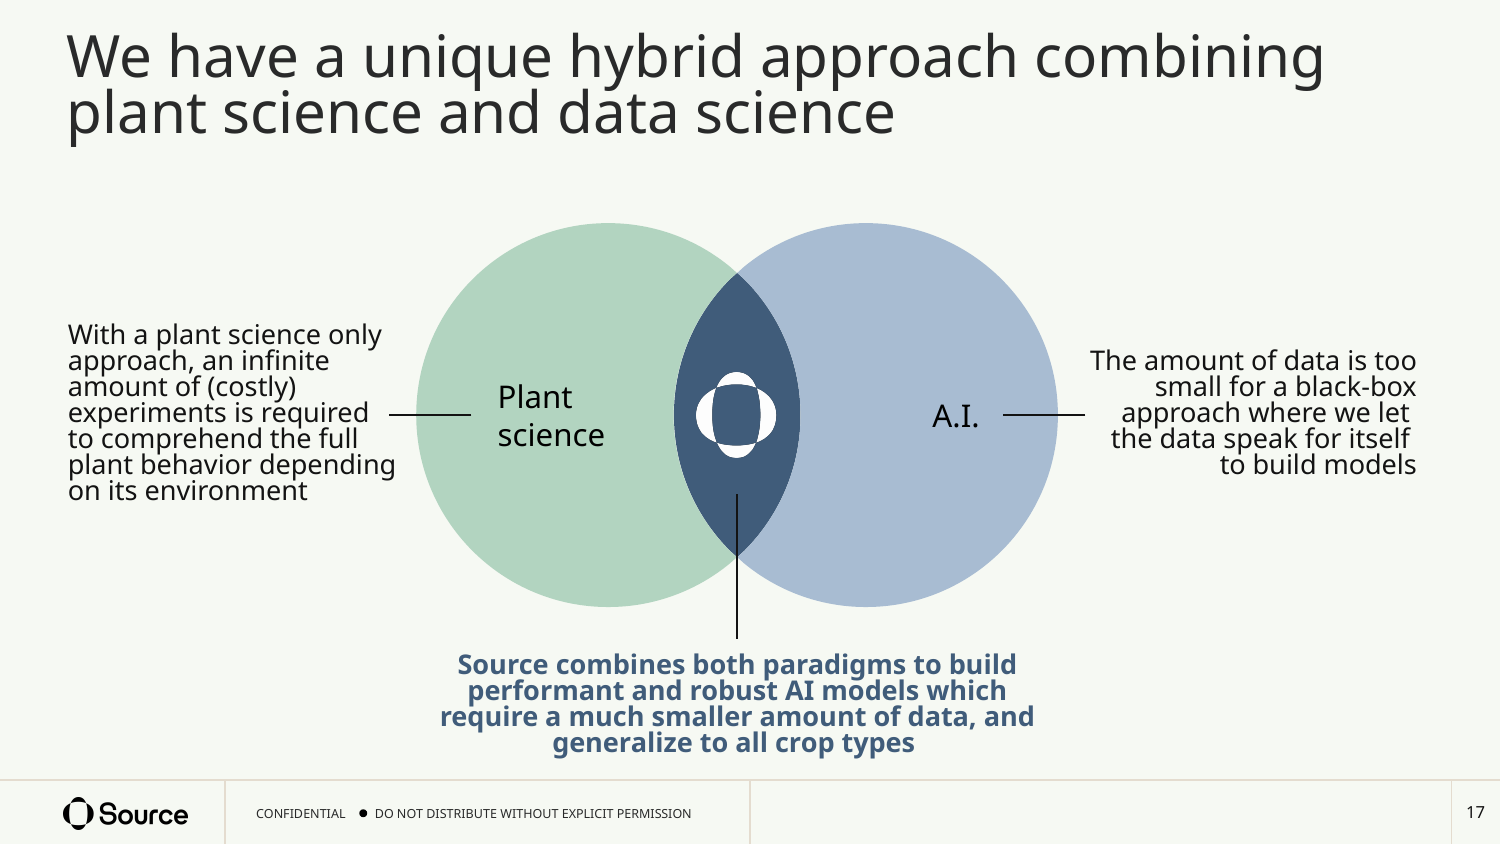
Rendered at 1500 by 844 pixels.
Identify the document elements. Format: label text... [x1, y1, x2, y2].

text_box Plant science [482, 372, 671, 458]
text_box [472, 223, 737, 608]
picture [695, 372, 779, 458]
text_box With a plant science only approach, an infinite amount of (costly) experiments is required to comprehend the full plant behavior depending on its environment [52, 246, 472, 584]
title We have a unique hybrid approach combining plant science and data science [51, 17, 1421, 137]
slide_number ‹#› [1410, 780, 1500, 844]
text_box [674, 274, 800, 552]
text_box Source combines both paradigms to build performant and robust AI models which require a much smaller amount of data, and generalize to all crop types [413, 638, 1062, 758]
text_box A.I. [807, 372, 995, 458]
text_box [737, 223, 1013, 608]
picture [63, 797, 188, 830]
text_box The amount of data is too small for a black-box approach where we let the data speak for itself to build models [1013, 246, 1432, 584]
